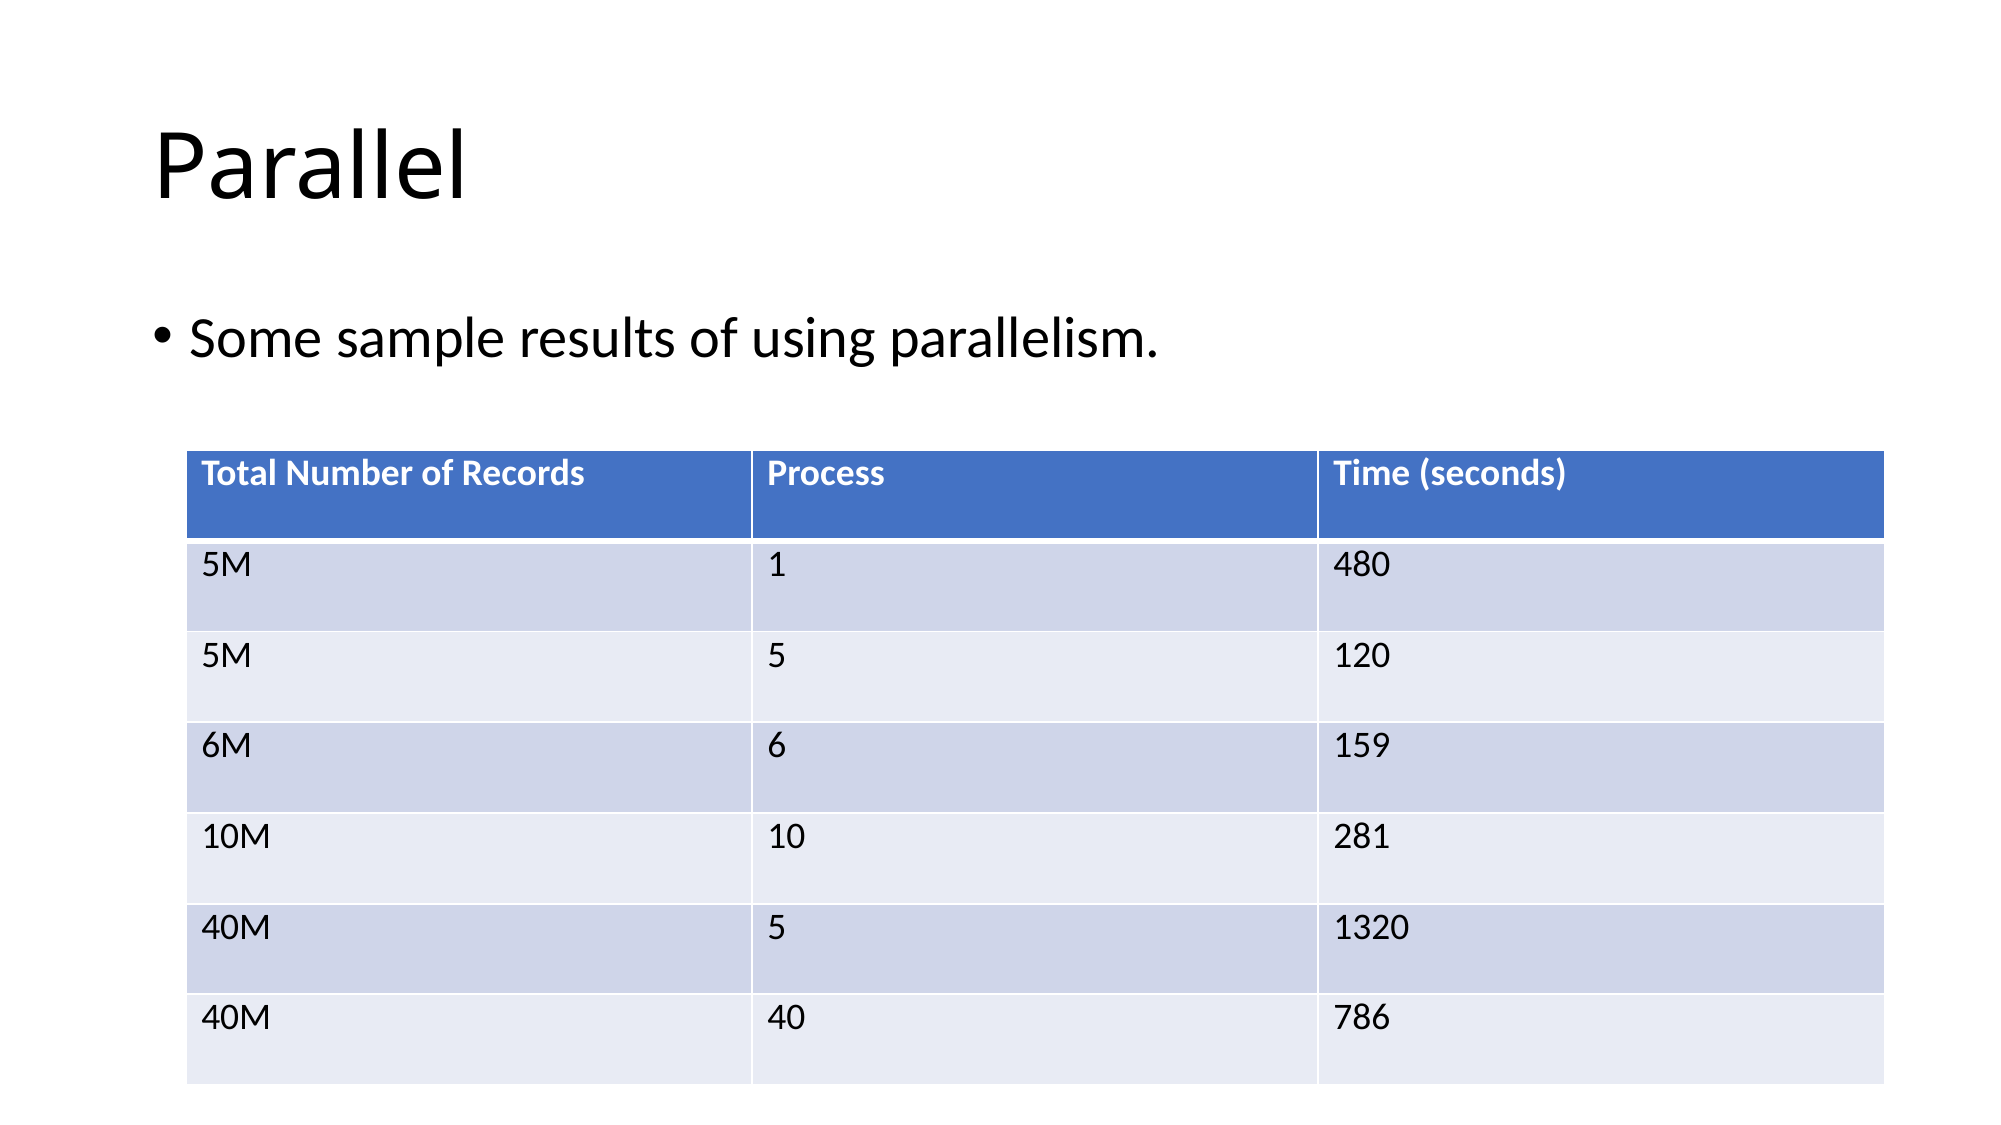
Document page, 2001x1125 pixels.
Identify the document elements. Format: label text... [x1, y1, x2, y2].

table_cell 5 [753, 632, 1317, 721]
table_cell 6 [753, 723, 1317, 812]
table_header Process [753, 451, 1317, 538]
table_cell 6M [187, 723, 751, 812]
table_cell 40 [753, 995, 1317, 1084]
table_header Total Number of Records [187, 451, 751, 538]
table_cell 1 [753, 544, 1317, 631]
table_cell 10M [187, 814, 751, 903]
table_cell 40M [187, 905, 751, 993]
table_cell 40M [187, 995, 751, 1084]
table_cell 1320 [1319, 905, 1884, 993]
table_cell 5M [187, 544, 751, 631]
table_header Time (seconds) [1319, 451, 1884, 538]
title Parallel [137, 59, 1863, 278]
table_cell 120 [1319, 632, 1884, 721]
table_cell 281 [1319, 814, 1884, 903]
table_cell 159 [1319, 723, 1884, 812]
table_cell 5 [753, 905, 1317, 993]
table_cell 5M [187, 632, 751, 721]
table_cell 786 [1319, 995, 1884, 1084]
table_cell 10 [753, 814, 1317, 903]
list Some sample results of using parallelism. [137, 299, 1863, 1014]
table_cell 480 [1319, 544, 1884, 631]
